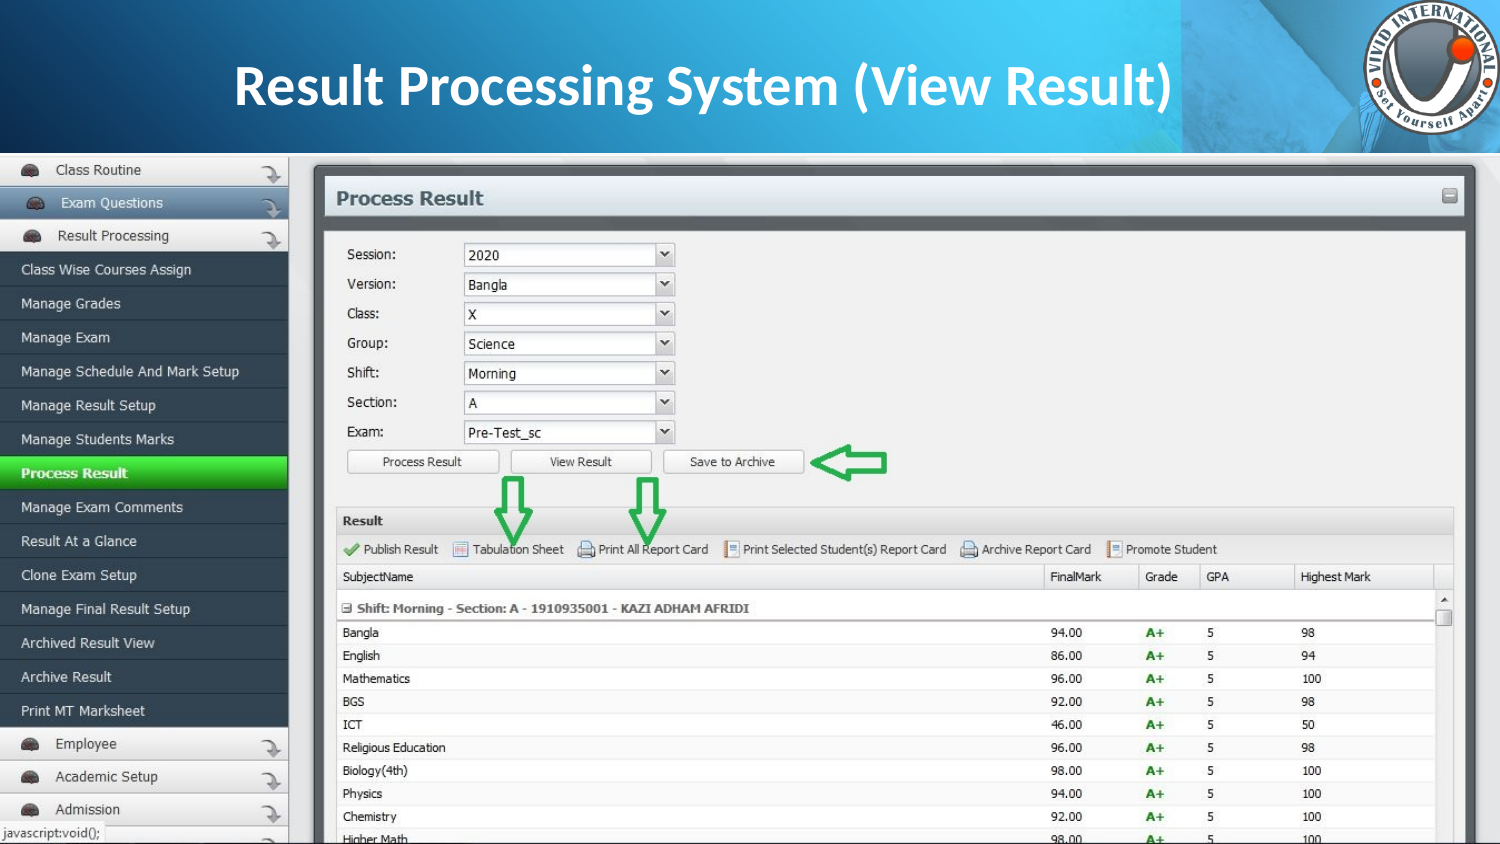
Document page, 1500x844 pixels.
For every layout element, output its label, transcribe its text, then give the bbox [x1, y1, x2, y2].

picture [0, 0, 1500, 844]
text_box Result Processing System (View Result) [220, 31, 1216, 133]
